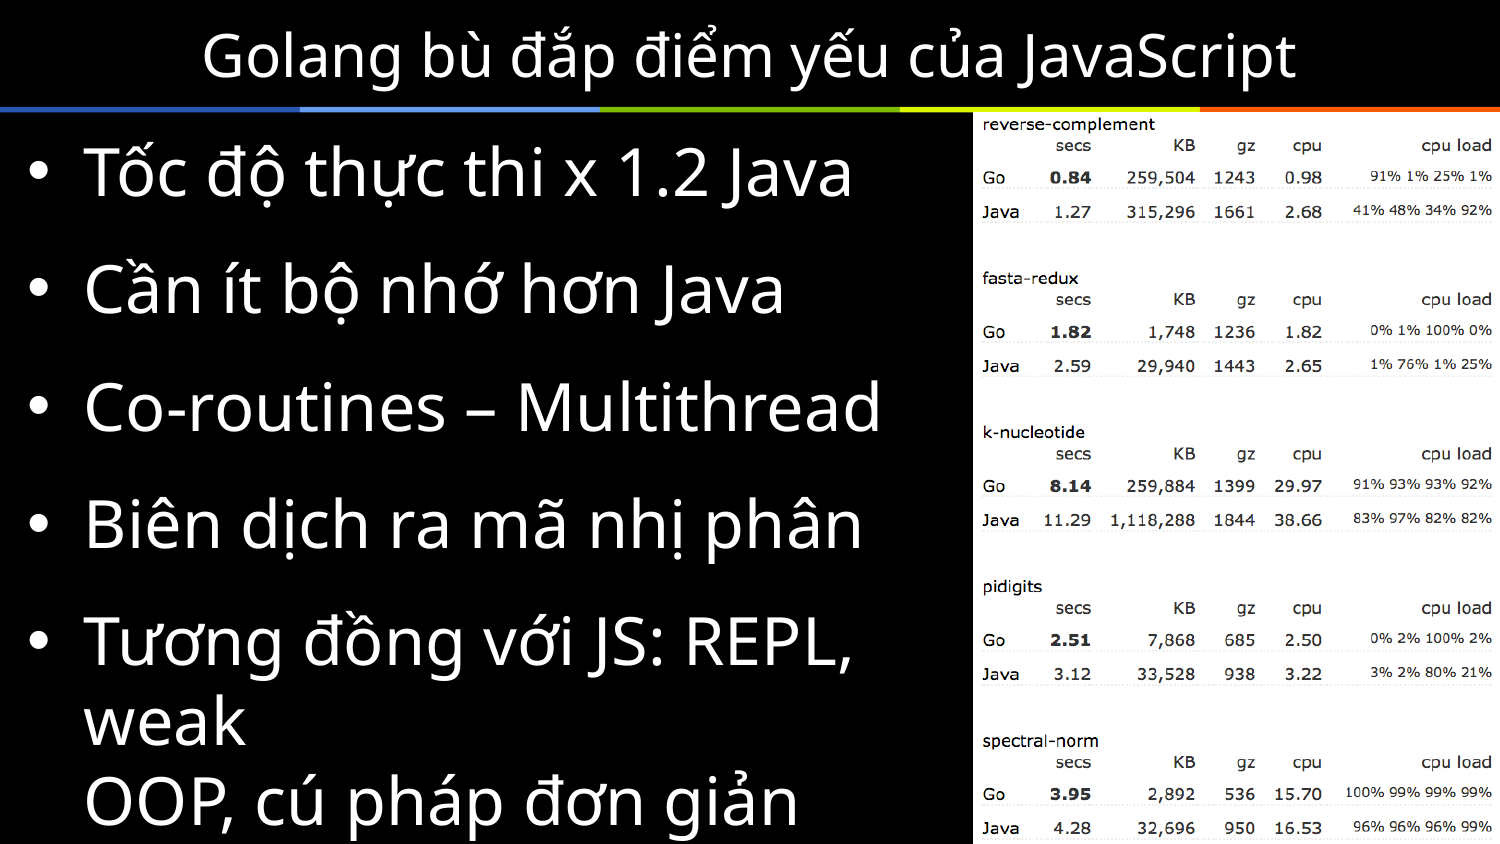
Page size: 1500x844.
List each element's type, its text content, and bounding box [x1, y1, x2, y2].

list Tốc độ thực thi x 1.2 Java Cần ít bộ nhớ hơn Java Co-routines – Multithread Biên dịch ra mã nhị phân Tương đồng với JS: REPL, weak OOP, cú pháp đơn giản [12, 121, 968, 799]
title Golang bù đắp điểm yếu của JavaScript [37, 9, 1463, 98]
picture [973, 112, 1500, 844]
